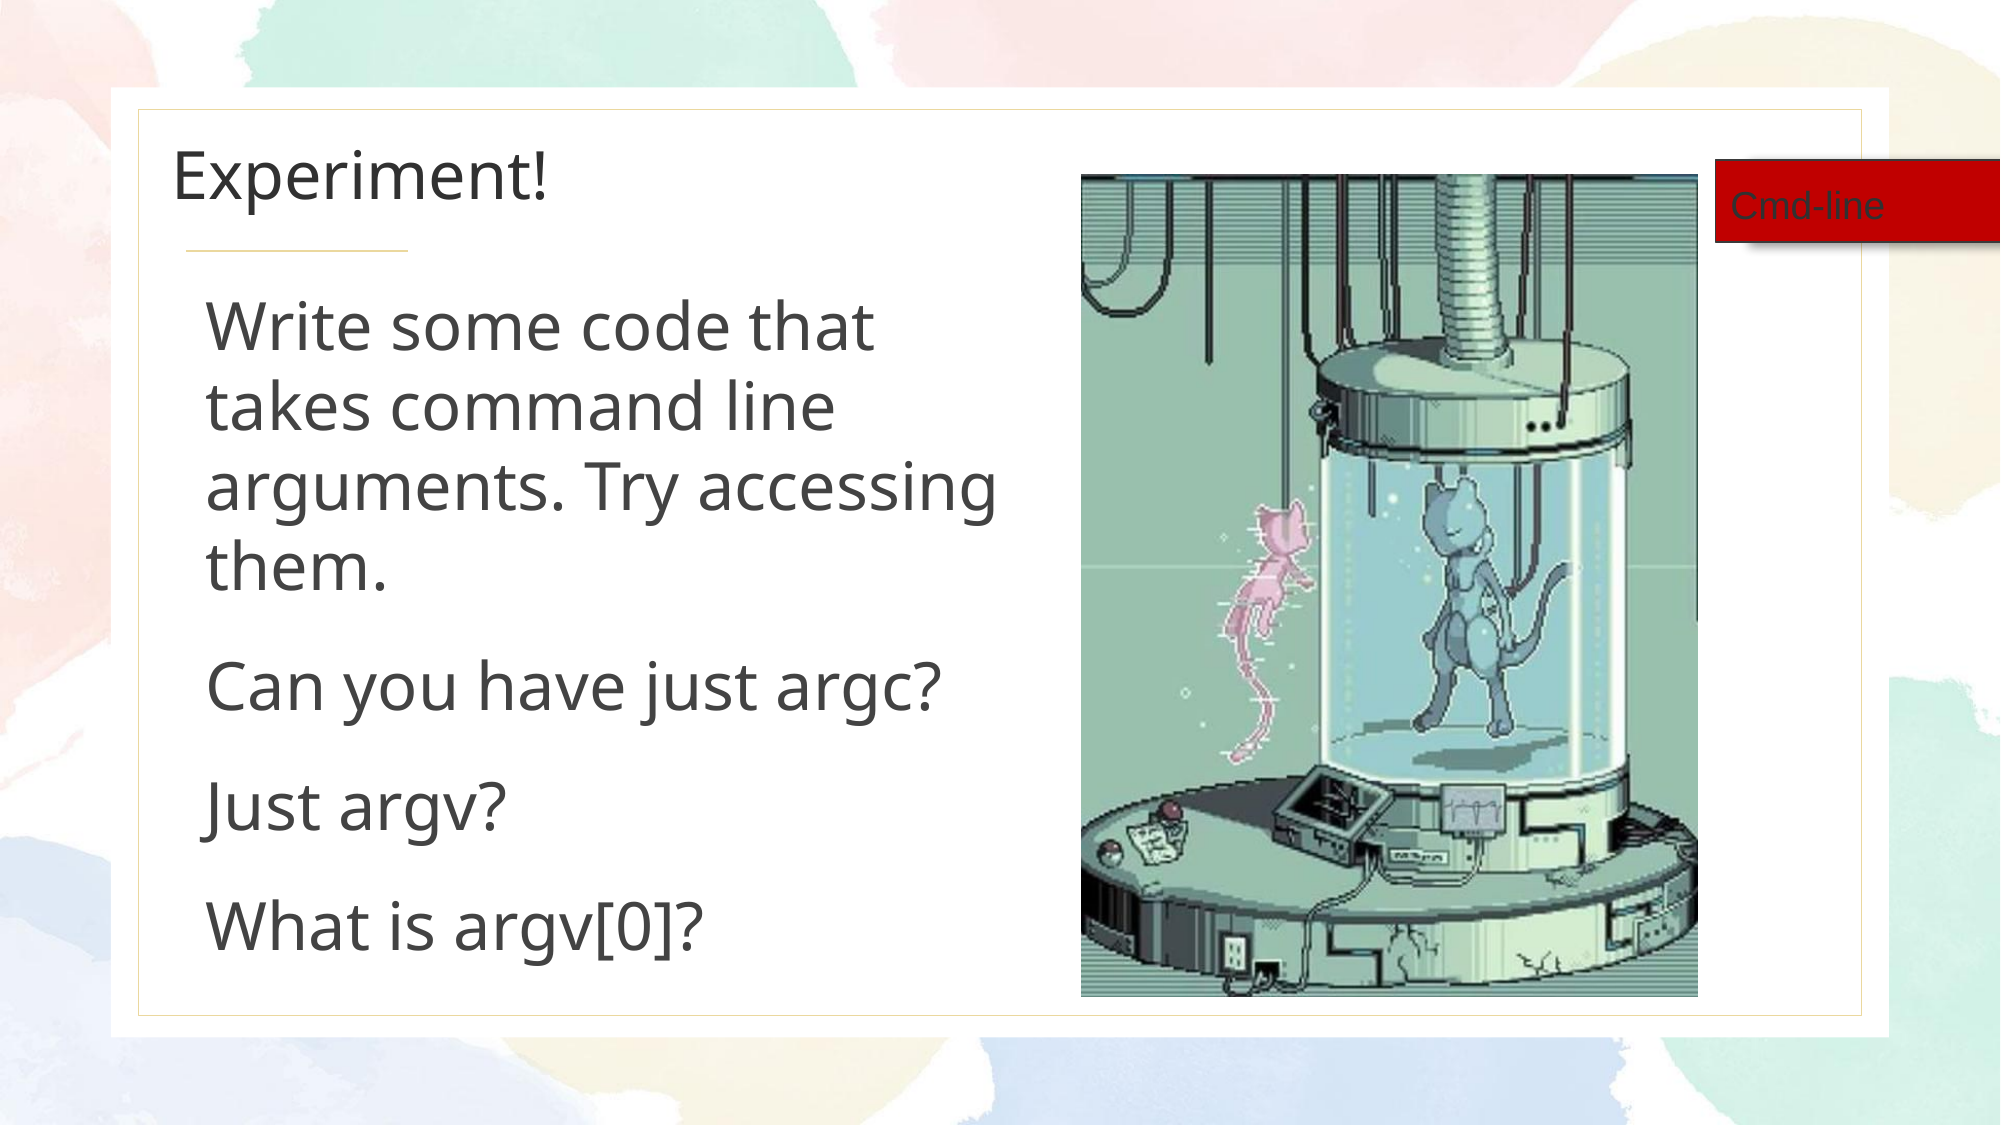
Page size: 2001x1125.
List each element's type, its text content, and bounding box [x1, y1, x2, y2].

list Cmd-line [1715, 159, 2000, 243]
list Write some code that takes command line arguments. Try accessing them. Can you have just argc? Just argv? What is argv[0]? [157, 268, 1057, 1016]
title Experiment! [155, 117, 1844, 244]
picture [0, 0, 2001, 1125]
